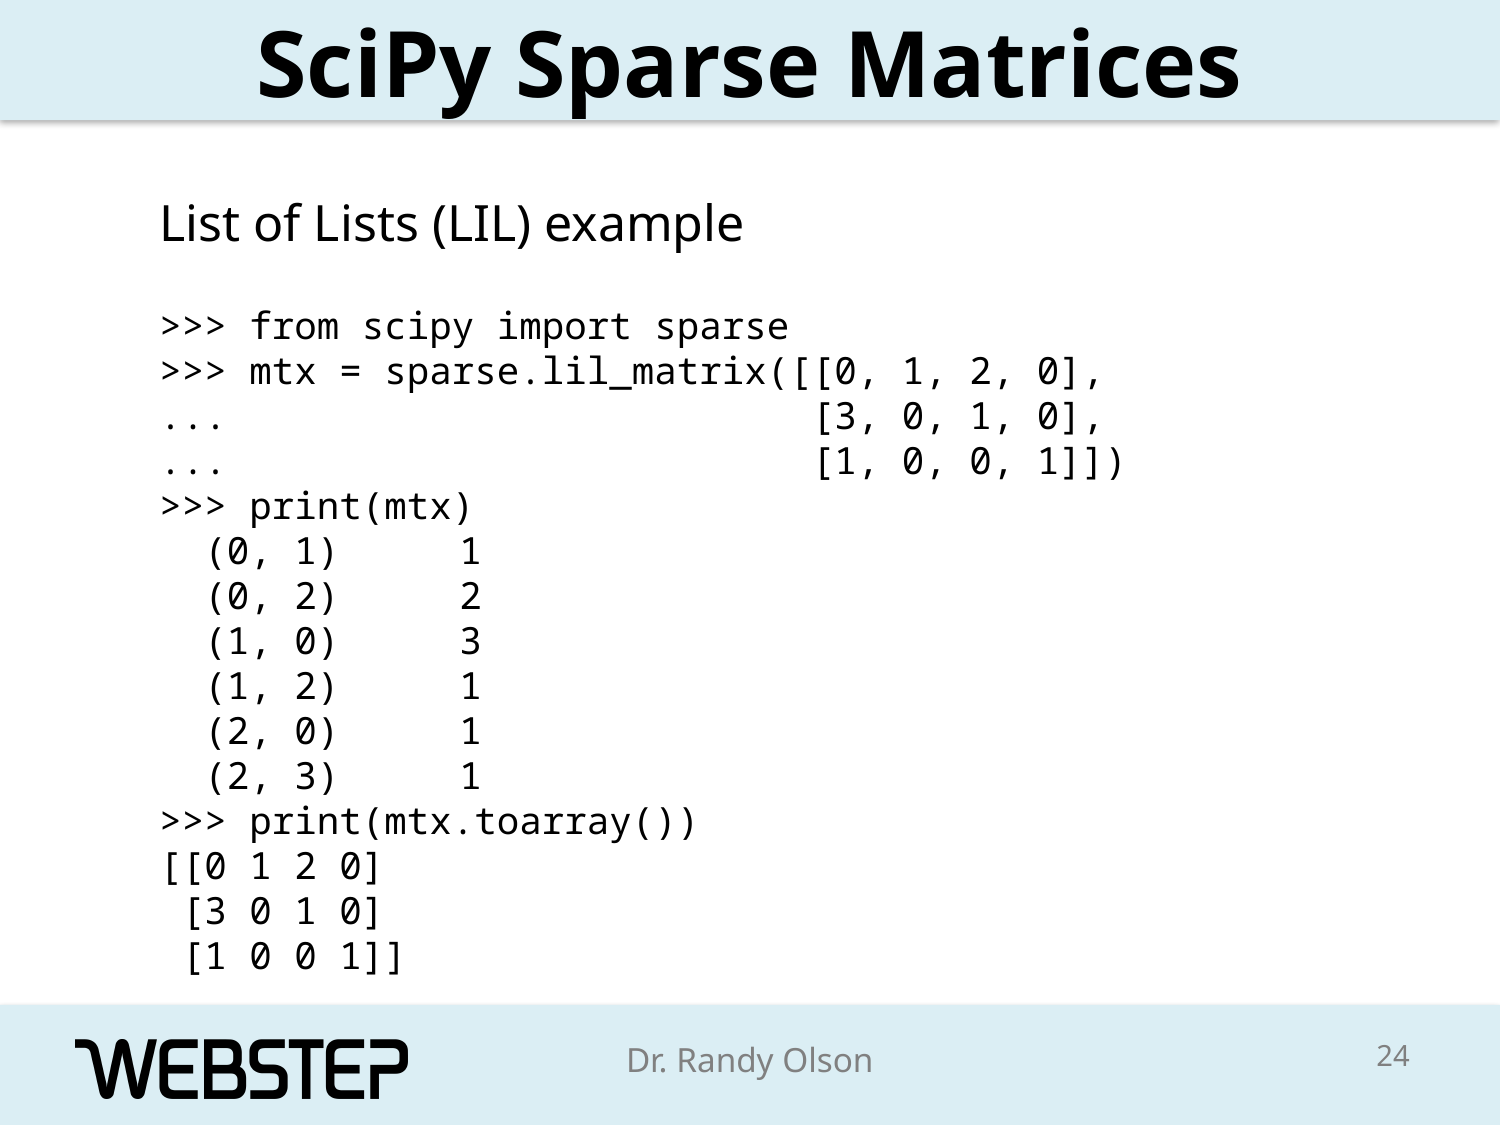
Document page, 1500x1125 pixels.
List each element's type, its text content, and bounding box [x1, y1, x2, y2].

picture [75, 1039, 408, 1099]
text_box List of Lists (LIL) example [144, 183, 891, 259]
text_box >>> from scipy import sparse >>> mtx = sparse.lil_matrix([[0, 1, 2, 0], ... [3, 0, 1, 0], ... [1, 0, 0, 1]]) >>> print(mtx) (0, 1) 1 (0, 2) 2 (1, 0) 3 (1, 2) 1 (2, 0) 1 (2, 3) 1 >>> print(mtx.toarray()) [[0 1 2 0] [3 0 1 0] [1 0 0 1]] [144, 294, 1403, 985]
slide_number 24 [1310, 1026, 1425, 1088]
title SciPy Sparse Matrices [75, 0, 1425, 155]
